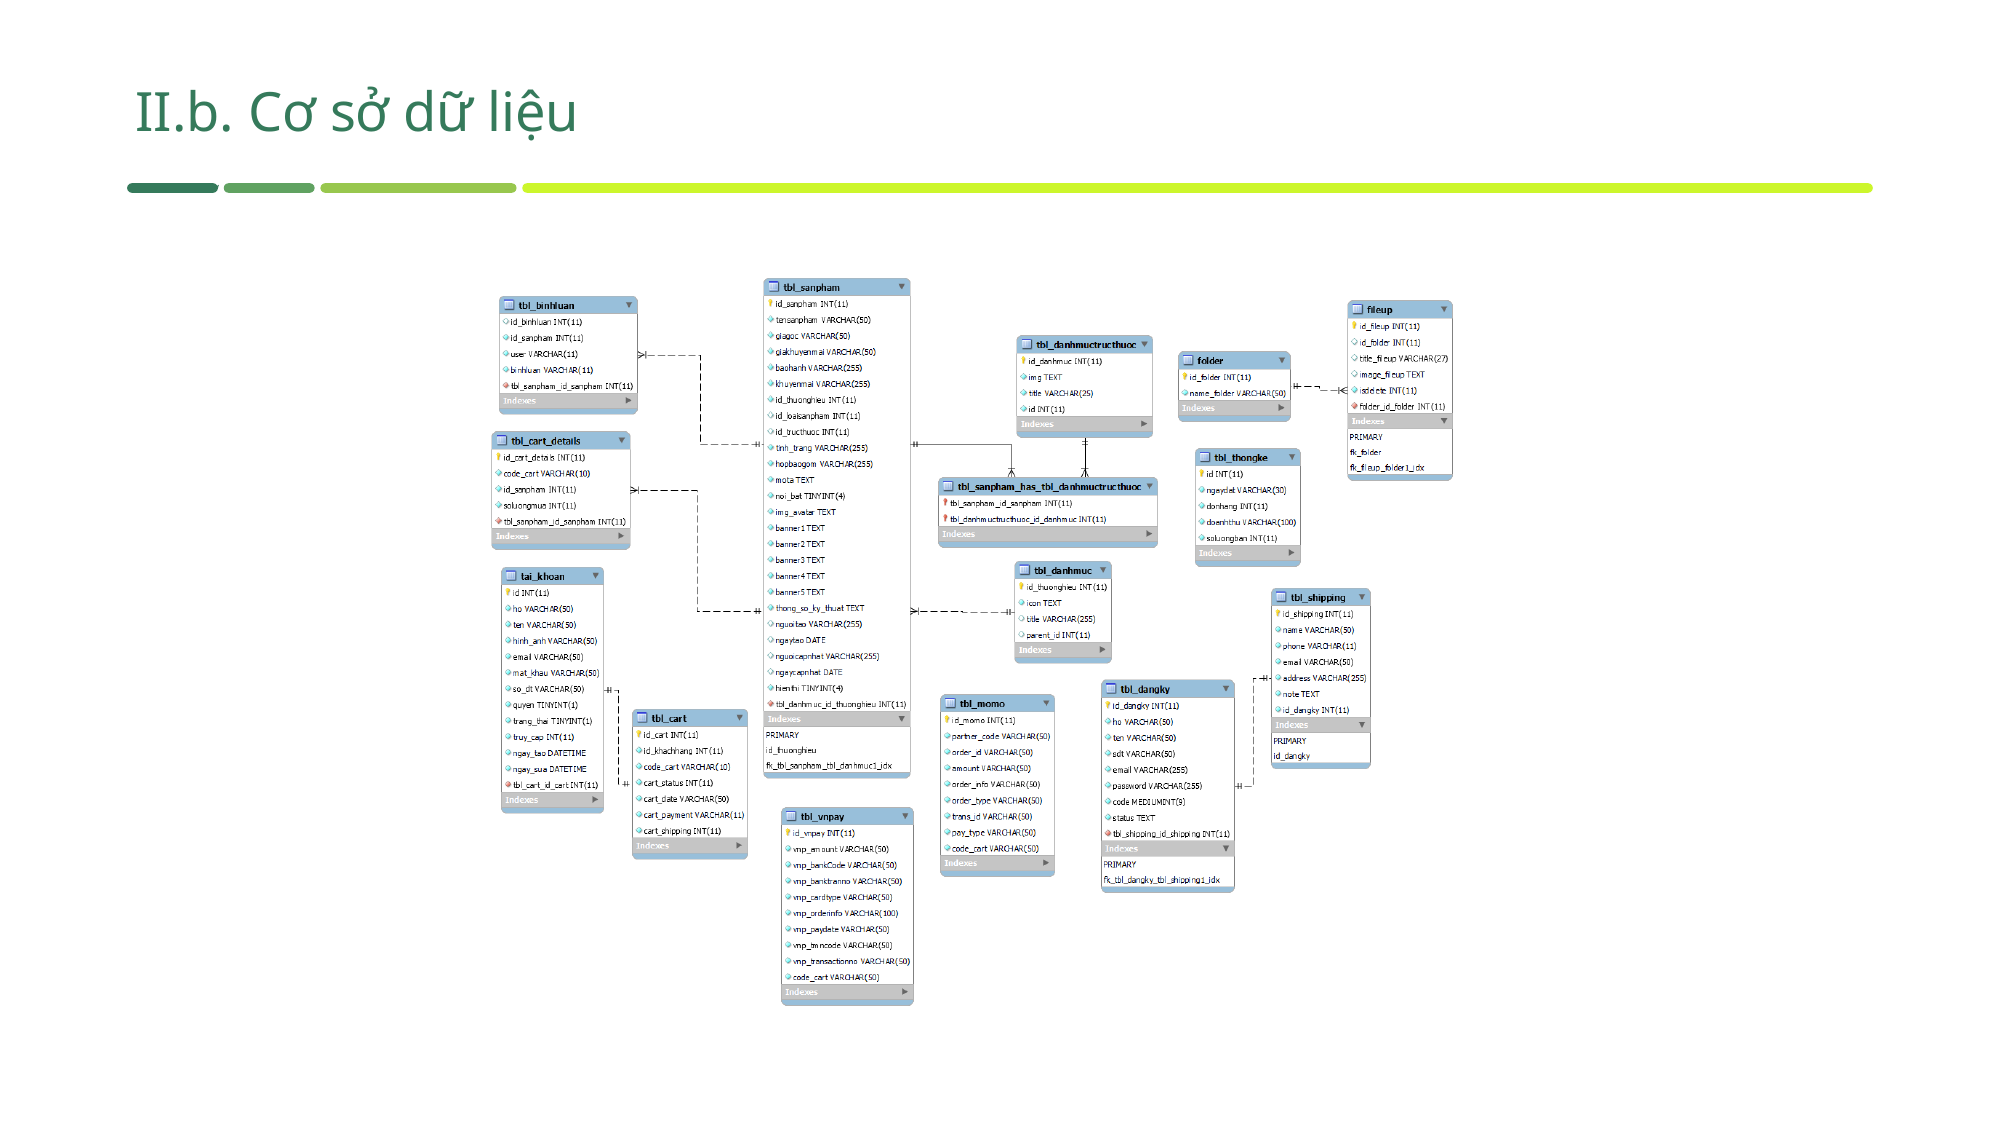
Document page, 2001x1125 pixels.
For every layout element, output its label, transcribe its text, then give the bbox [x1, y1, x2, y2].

picture [484, 270, 1459, 1012]
text_box II.b. Cơ sở dữ liệu [120, 69, 1235, 150]
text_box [128, 184, 1872, 192]
